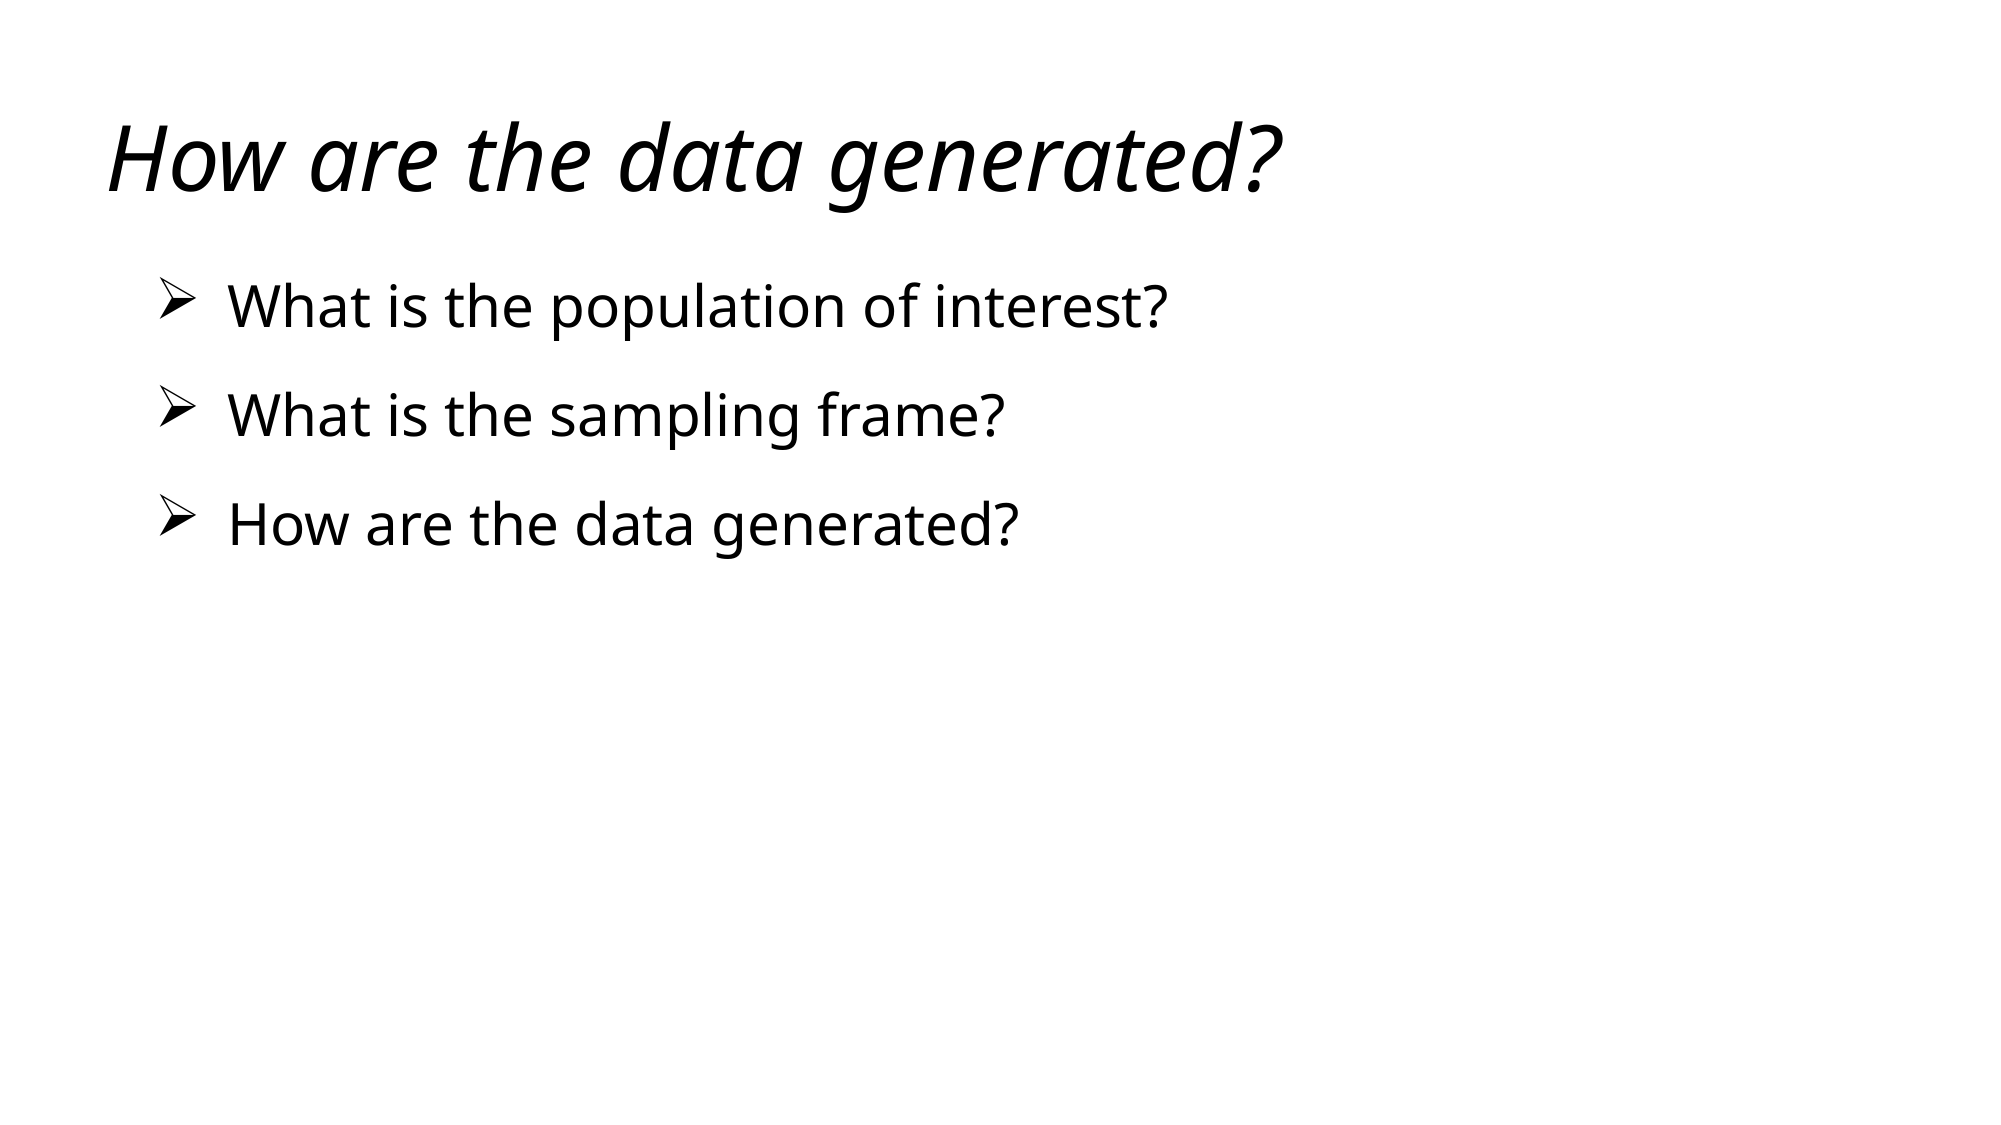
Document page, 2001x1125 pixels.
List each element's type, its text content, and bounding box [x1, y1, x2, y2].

list What is the population of interest? What is the sampling frame? How are the data generated? [137, 270, 1863, 1024]
title How are the data generated? [90, 52, 1863, 271]
